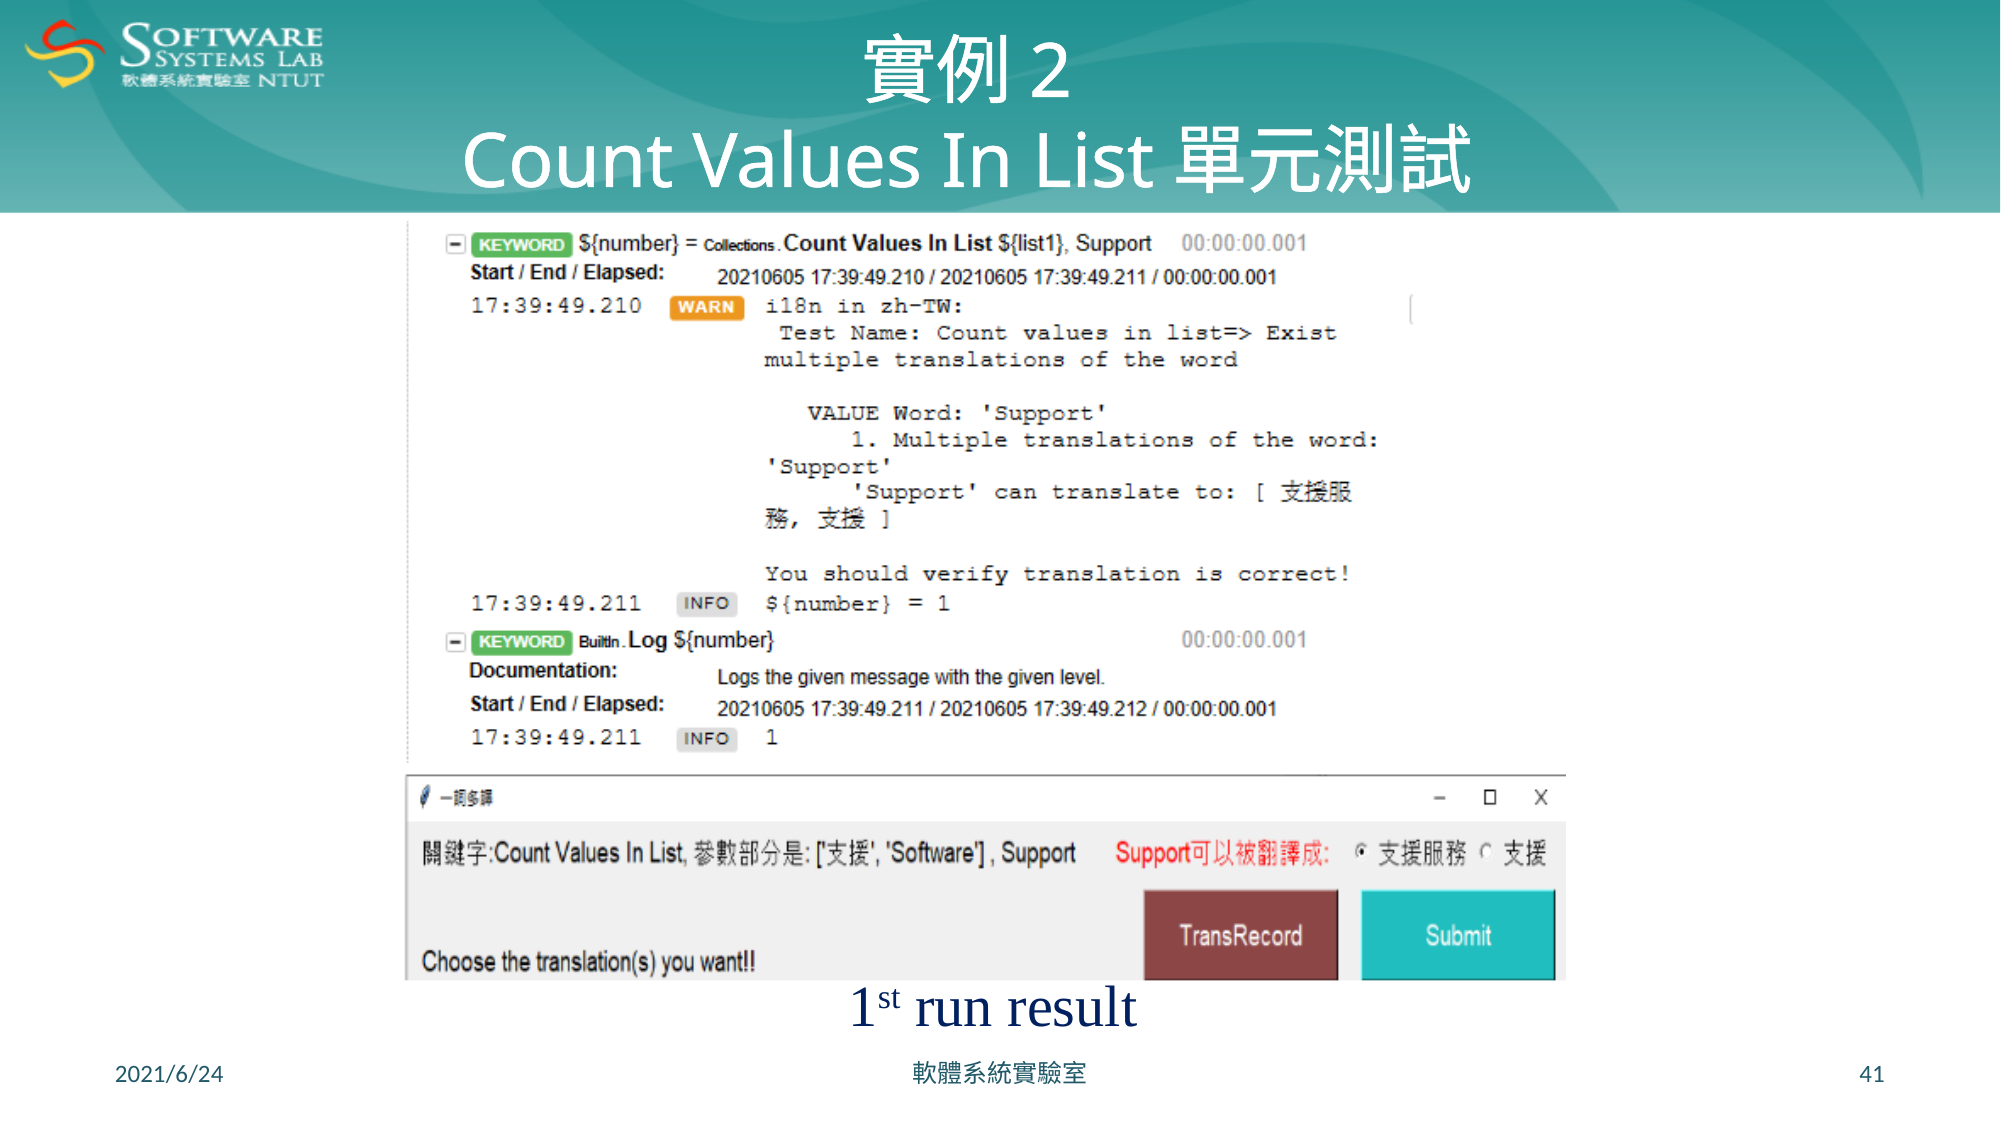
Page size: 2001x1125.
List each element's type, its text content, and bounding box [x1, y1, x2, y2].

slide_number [99, 1042, 567, 1103]
picture [0, 0, 2001, 1125]
slide_number 41 [1433, 1042, 1900, 1103]
list [99, 256, 833, 999]
list [1167, 256, 1900, 999]
footer 軟體系統實驗室 [683, 1042, 1317, 1103]
text_box 1st run result [833, 998, 1167, 1043]
title 實例2 Count Values In List單元測試 [66, 17, 1867, 206]
